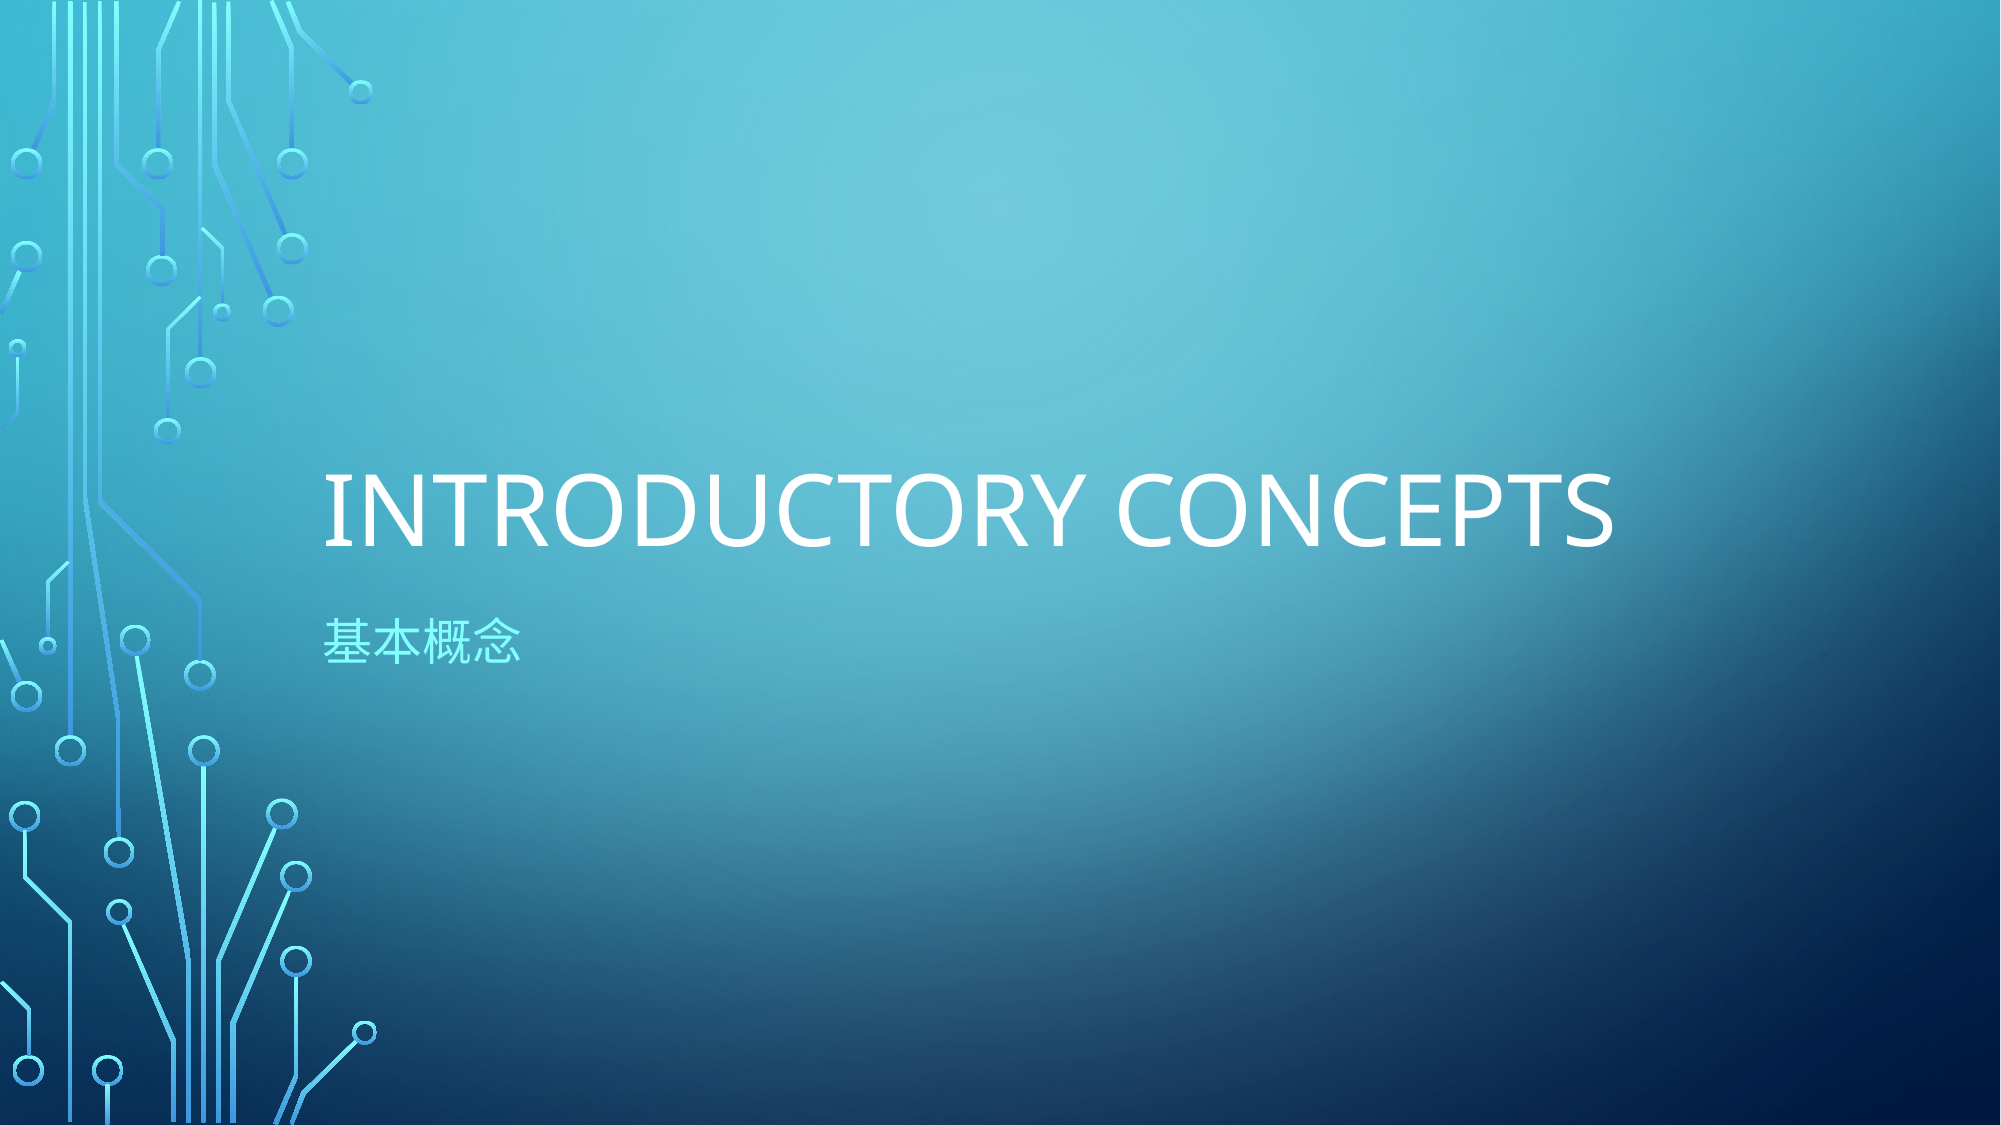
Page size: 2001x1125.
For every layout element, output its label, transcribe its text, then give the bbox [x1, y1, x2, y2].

subtitle 基本概念 [307, 590, 1750, 863]
title Introductory Concepts [307, 184, 1750, 576]
